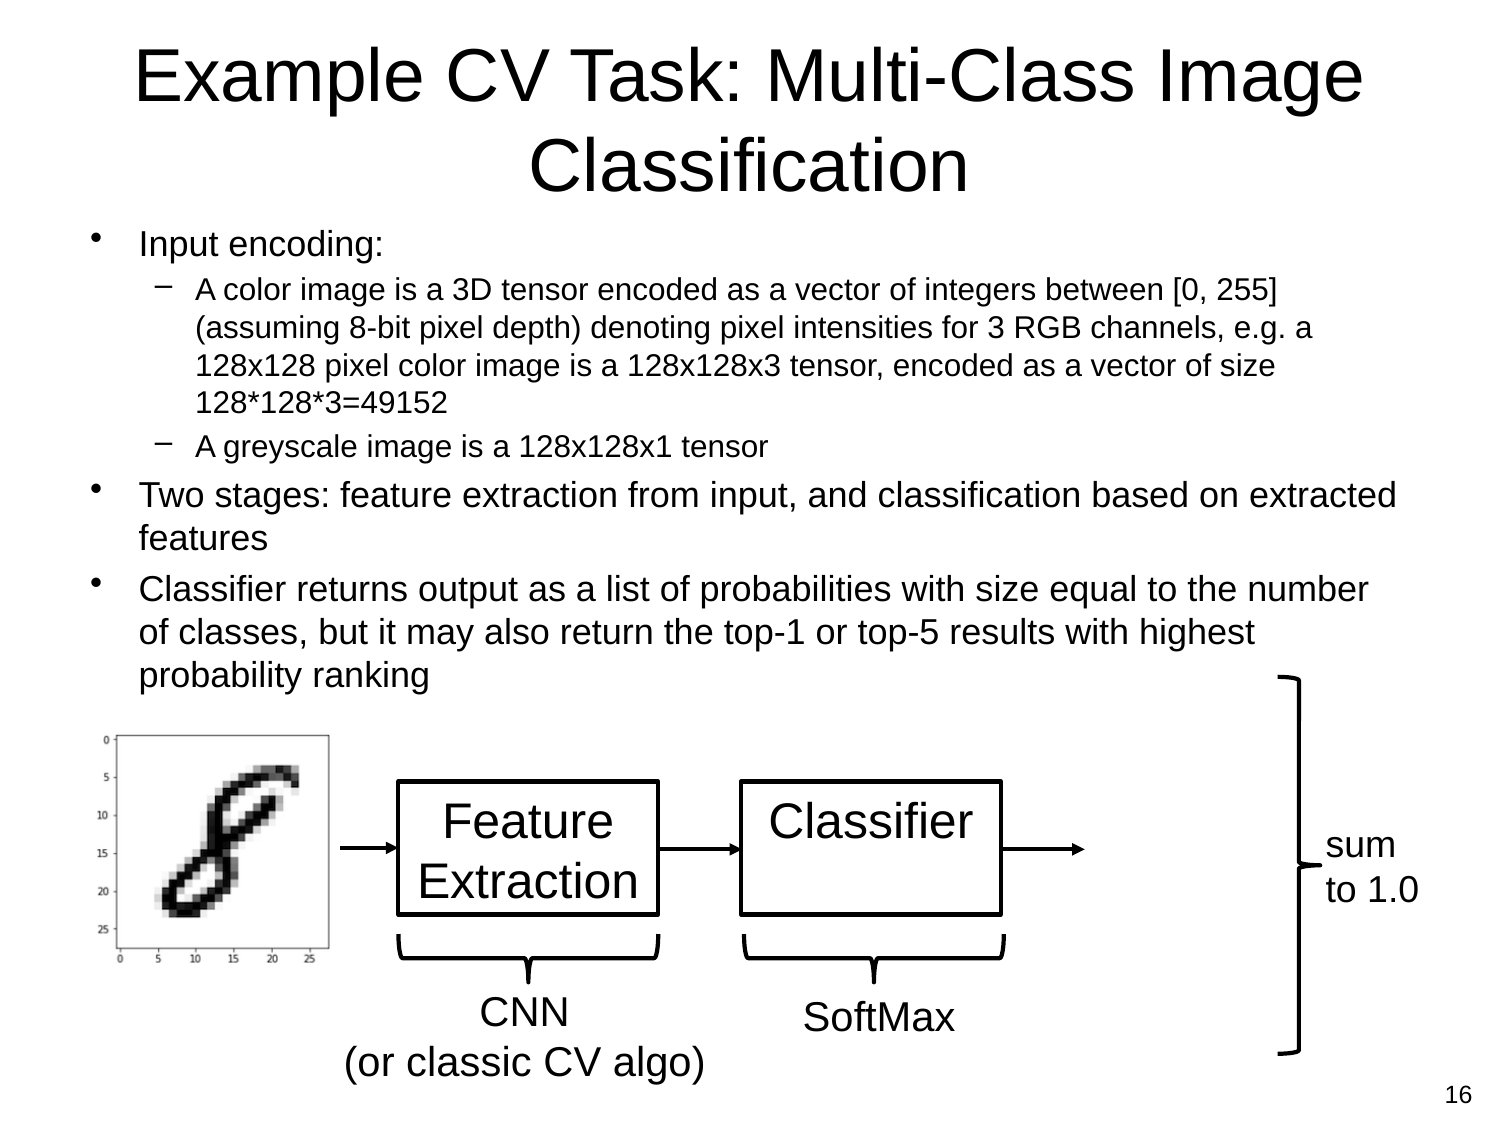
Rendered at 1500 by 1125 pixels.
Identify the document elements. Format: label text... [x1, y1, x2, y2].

title Example CV Task: Multi-Class Image Classification [74, 44, 1426, 188]
text_box sum to 1.0 [1310, 812, 1435, 918]
slide_number 16 [1137, 1070, 1488, 1112]
text_box Classifier [740, 781, 1001, 915]
text_box CNN (or classic CV algo) [328, 977, 721, 1092]
picture [91, 727, 340, 969]
text_box [1277, 676, 1310, 1054]
text_box [744, 934, 1004, 982]
list Input encoding: A color image is a 3D tensor encoded as a vector of integers between [0, 255] (assuming 8-bit pixel depth) denoting pixel intensities for 3 RGB channels, e.g. a 128x128 pixel color image is a 128x128x3 tensor, encoded as a vector of size 128*128*3=49152 A greyscale image is a 128x128x1 tensor Two stages: feature extraction from input, and classification based on extracted features Classifier returns output as a list of probabilities with size equal to the number of classes, but it may also return the top-1 or top-5 results with highest probability ranking [74, 212, 1426, 710]
text_box SoftMax [788, 982, 971, 1048]
text_box [398, 934, 659, 977]
text_box Feature Extraction [398, 781, 659, 915]
